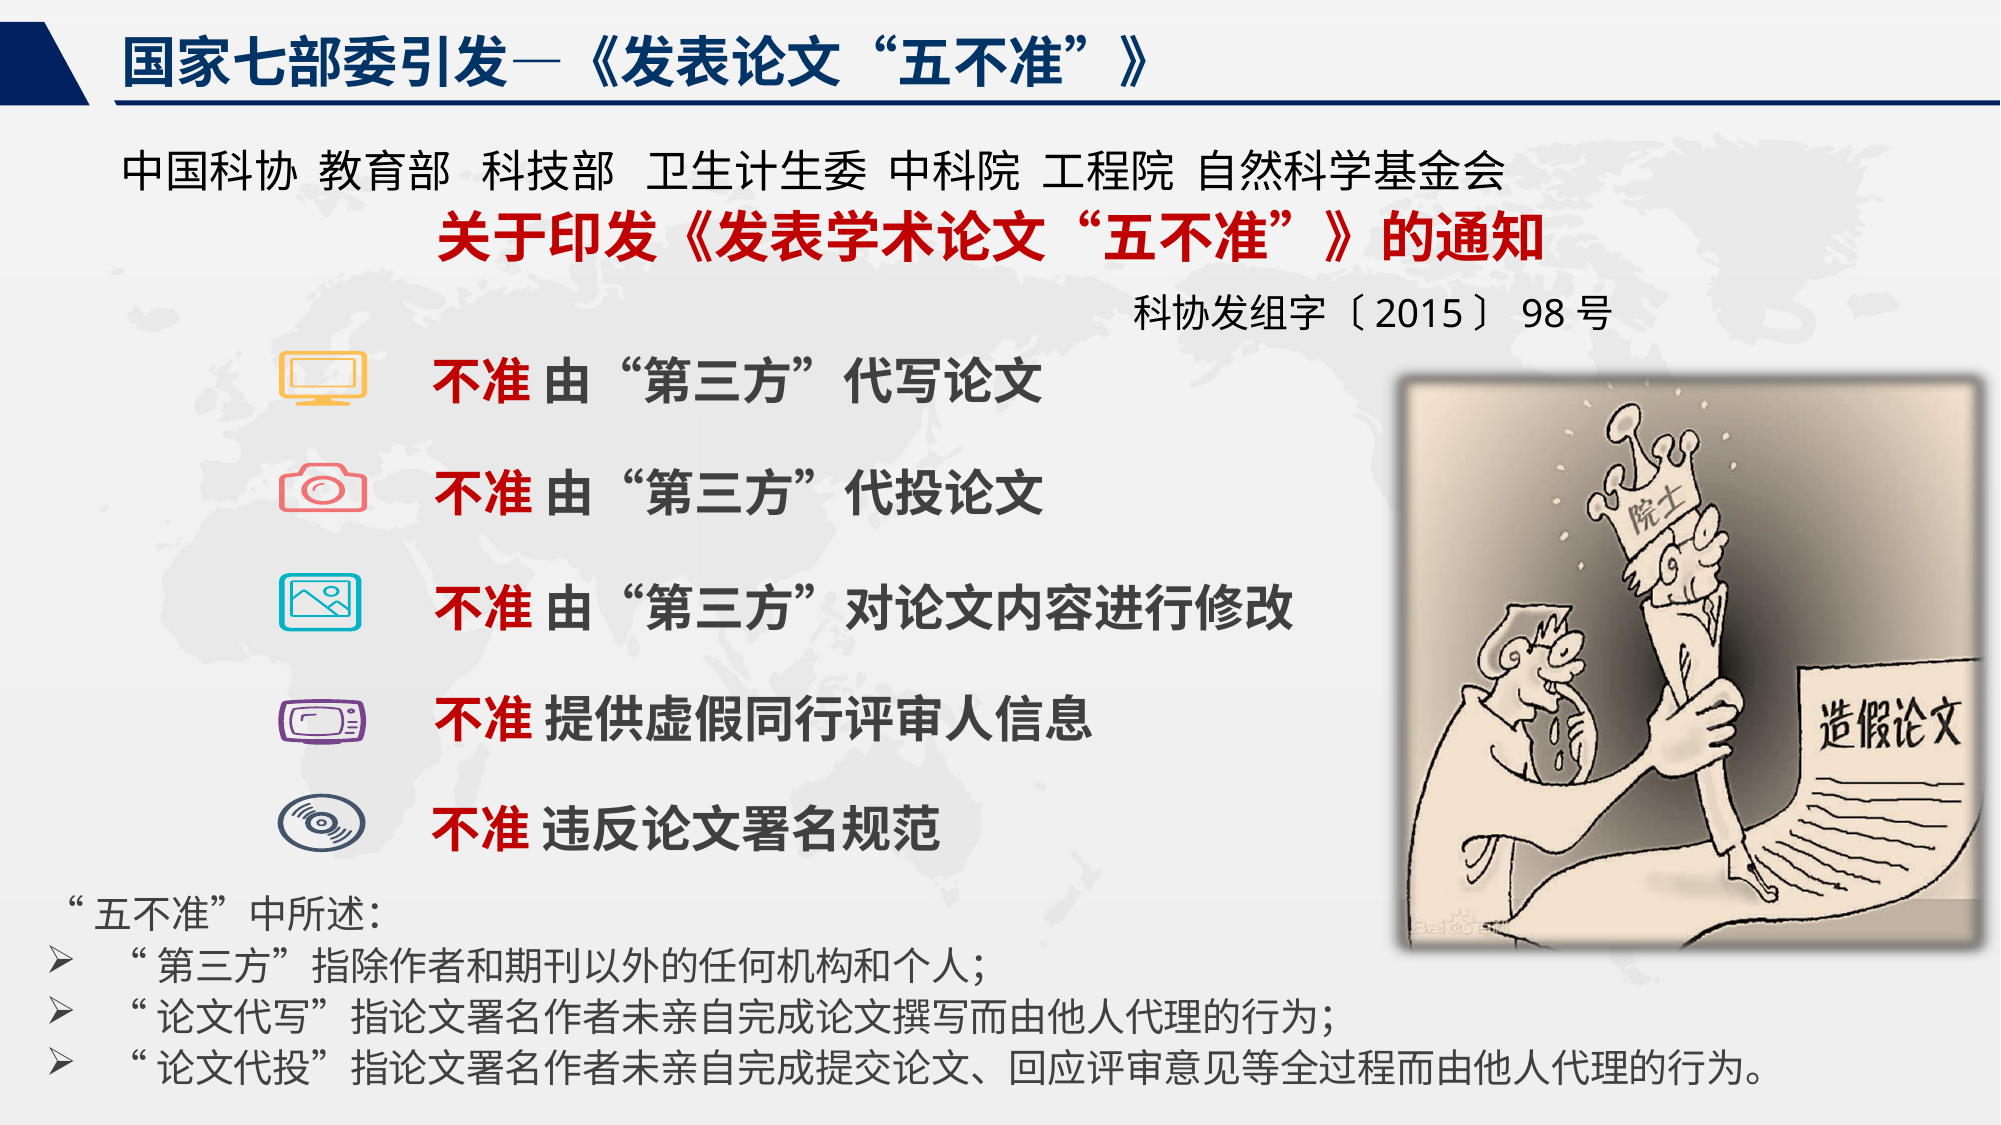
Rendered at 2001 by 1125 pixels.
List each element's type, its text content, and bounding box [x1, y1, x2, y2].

text_box 国家七部委引发—《发表论文“五不准”》 [121, 26, 1623, 94]
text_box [277, 793, 366, 853]
picture [0, 0, 2001, 1125]
text_box 中国科协 教育部 科技部 卫生计生委 中科院 工程院 自然科学基金会 [105, 135, 1597, 194]
text_box “五不准”中所述： “第三方”指除作者和期刊以外的任何机构和个人； “论文代写”指论文署名作者未亲自完成论文撰写而由他人代理的行为； “论文代投”指论文署名作者未亲自完成提交论文、回应评审意见等全过程而由他人代理的行为。 [31, 877, 1969, 1098]
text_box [278, 350, 368, 406]
text_box 不准 由“第三方”对论文内容进行修改 [391, 573, 1309, 641]
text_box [278, 462, 368, 513]
text_box [1381, 361, 2000, 964]
text_box 不准 违反论文署名规范 [388, 793, 1306, 861]
text_box [112, 98, 2000, 108]
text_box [278, 572, 362, 632]
text_box 科协发组字〔2015〕98号 [1009, 281, 1738, 343]
text_box 不准 由“第三方”代写论文 [389, 344, 1307, 416]
text_box 不准 由“第三方”代投论文 [391, 458, 1309, 526]
text_box [0, 19, 92, 108]
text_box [278, 698, 367, 745]
text_box 不准 提供虚假同行评审人信息 [391, 683, 1309, 751]
text_box 关于印发《发表学术论文“五不准”》的通知 [89, 194, 1894, 276]
